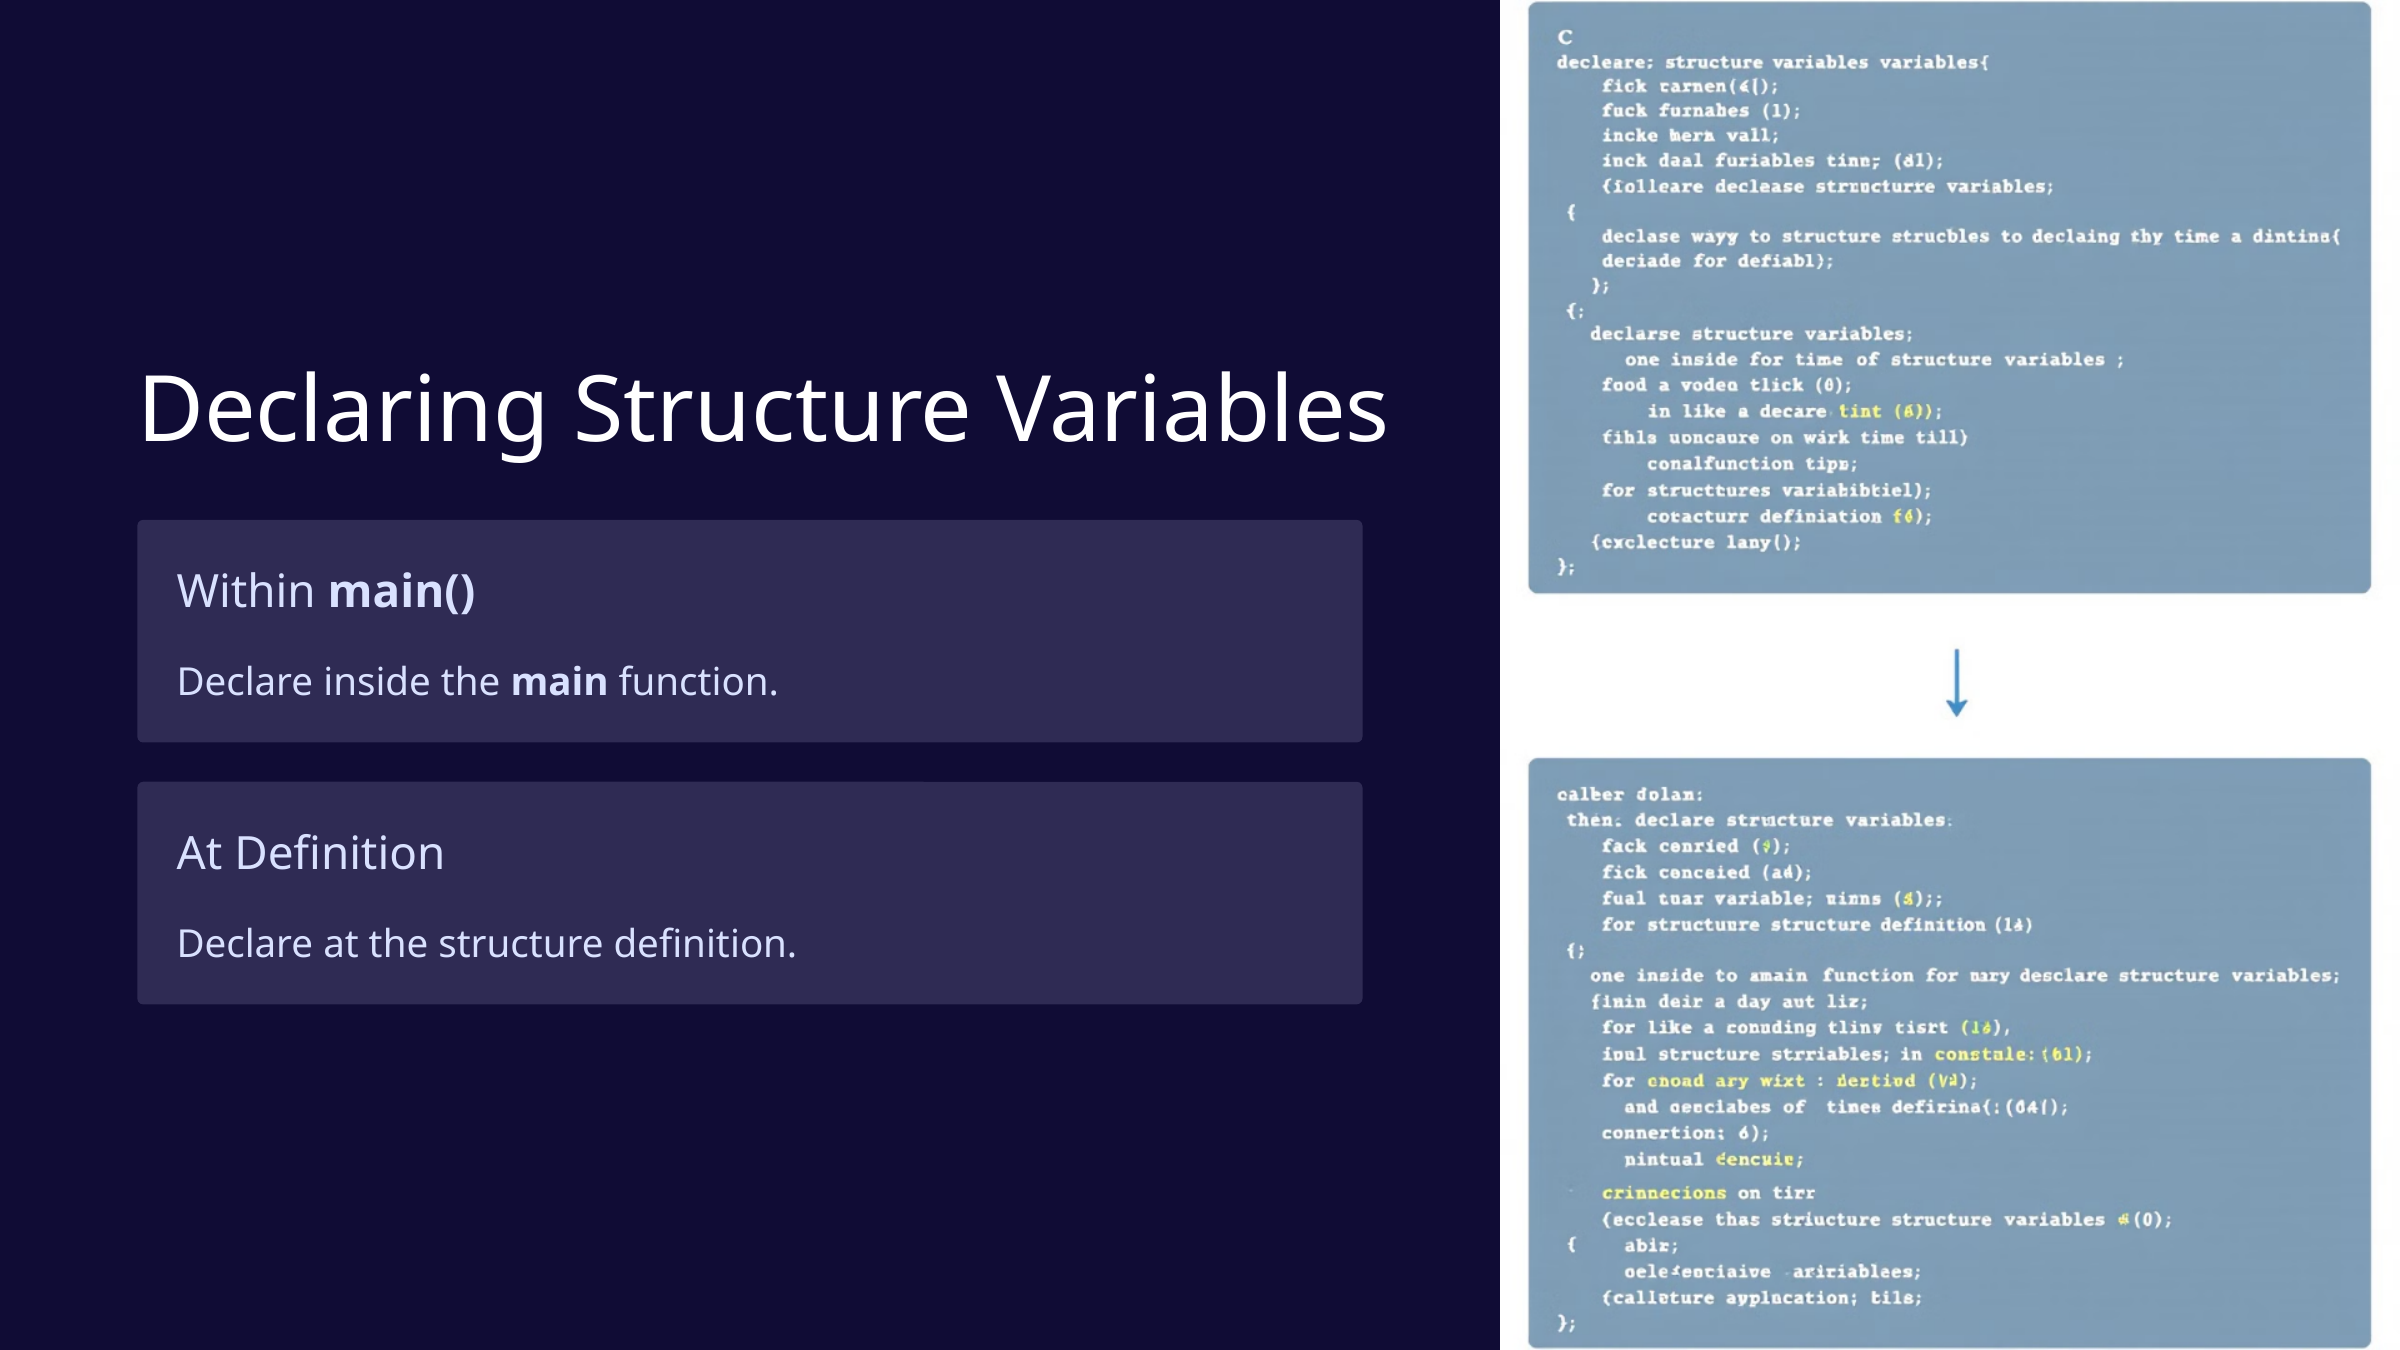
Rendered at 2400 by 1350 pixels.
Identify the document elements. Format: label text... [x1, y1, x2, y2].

text_box Declaring Structure Variables [137, 345, 1343, 461]
text_box [137, 781, 1363, 1005]
text_box [137, 519, 1363, 743]
picture [1499, 0, 2400, 1350]
text_box Declare inside the main function. [176, 640, 1324, 704]
text_box Within main() [176, 559, 639, 617]
text_box At Definition [176, 821, 639, 879]
text_box Declare at the structure definition. [176, 902, 1324, 966]
